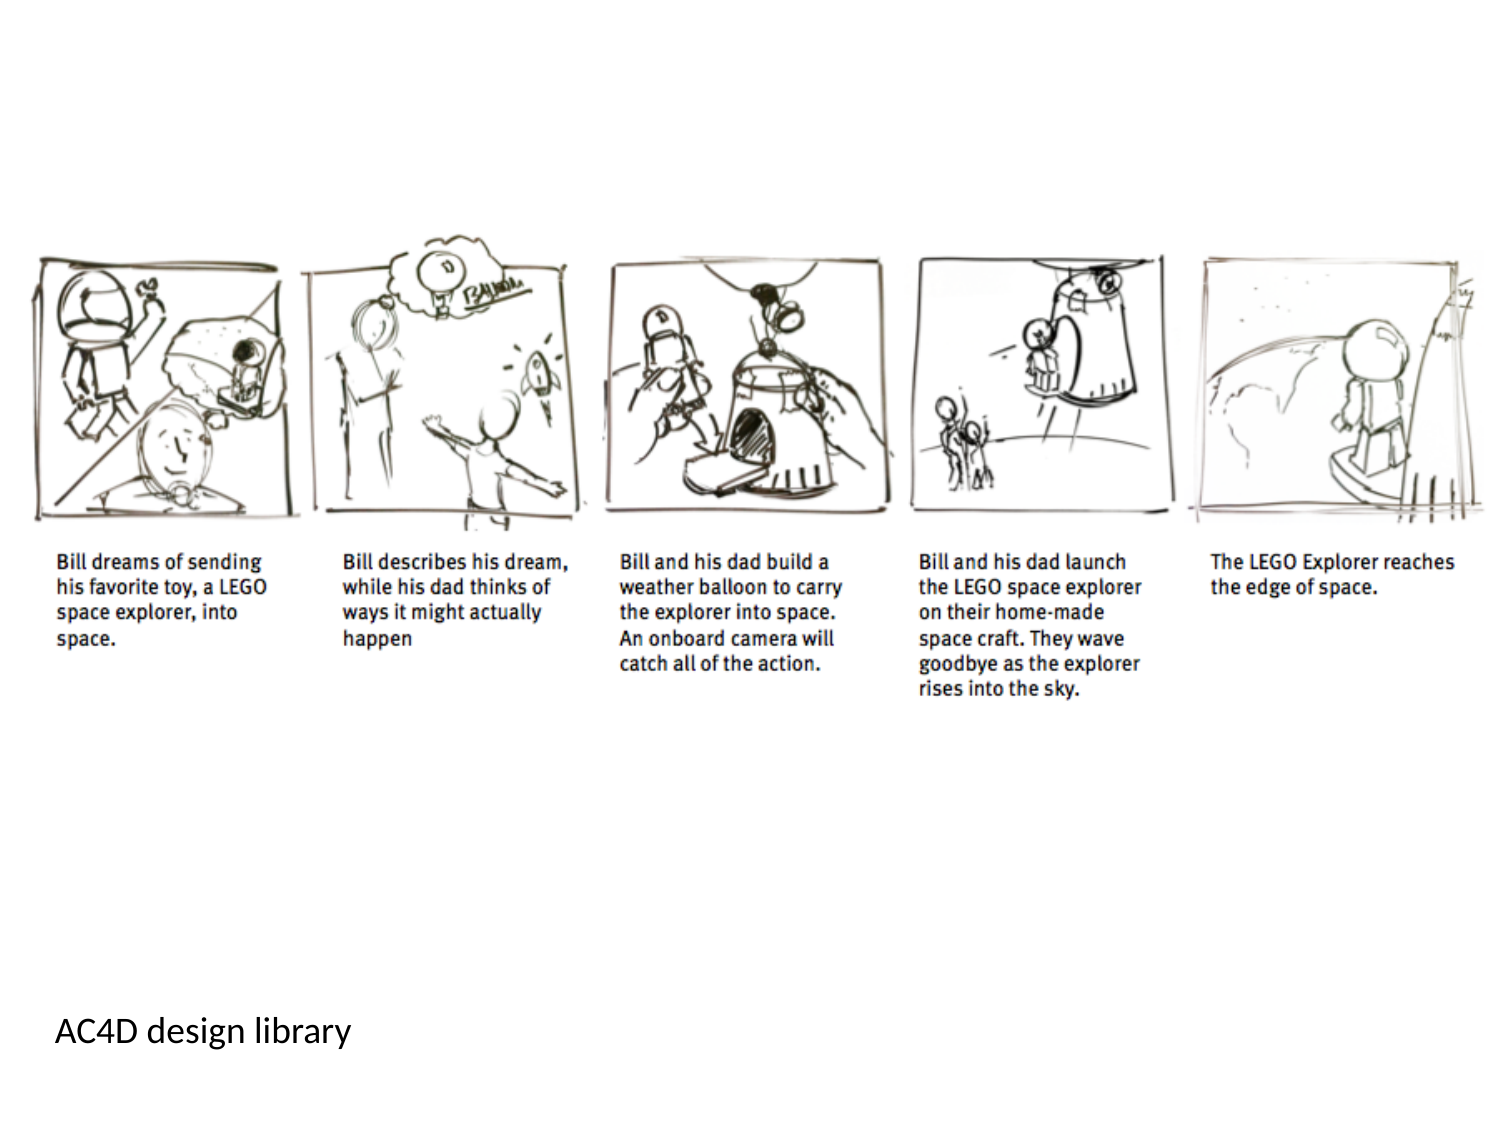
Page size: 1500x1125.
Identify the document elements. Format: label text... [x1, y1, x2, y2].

text_box AC4D design library [40, 998, 367, 1059]
picture [0, 227, 1500, 747]
